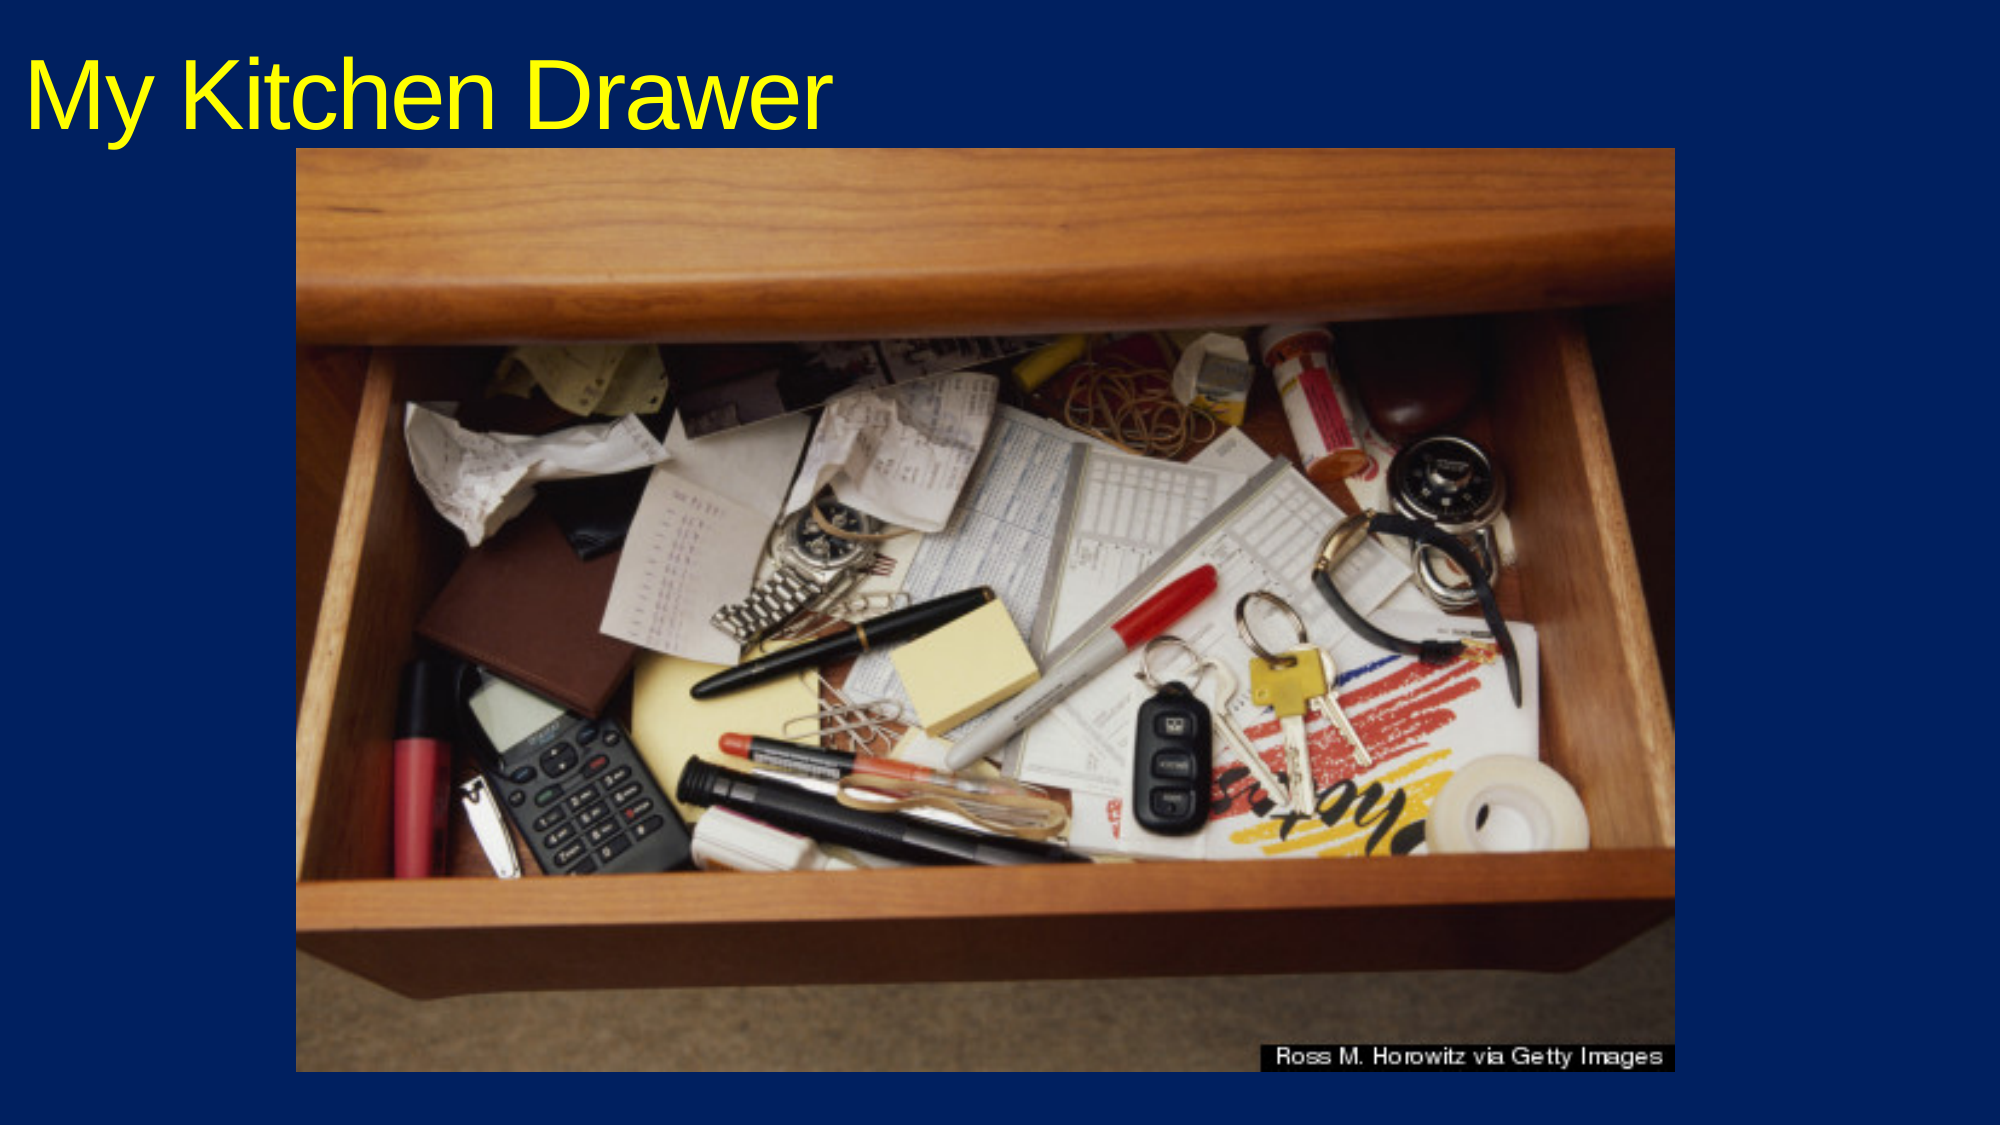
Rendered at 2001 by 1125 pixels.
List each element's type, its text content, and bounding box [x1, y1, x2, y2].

picture [295, 148, 1675, 1073]
title My Kitchen Drawer [0, 28, 1448, 109]
